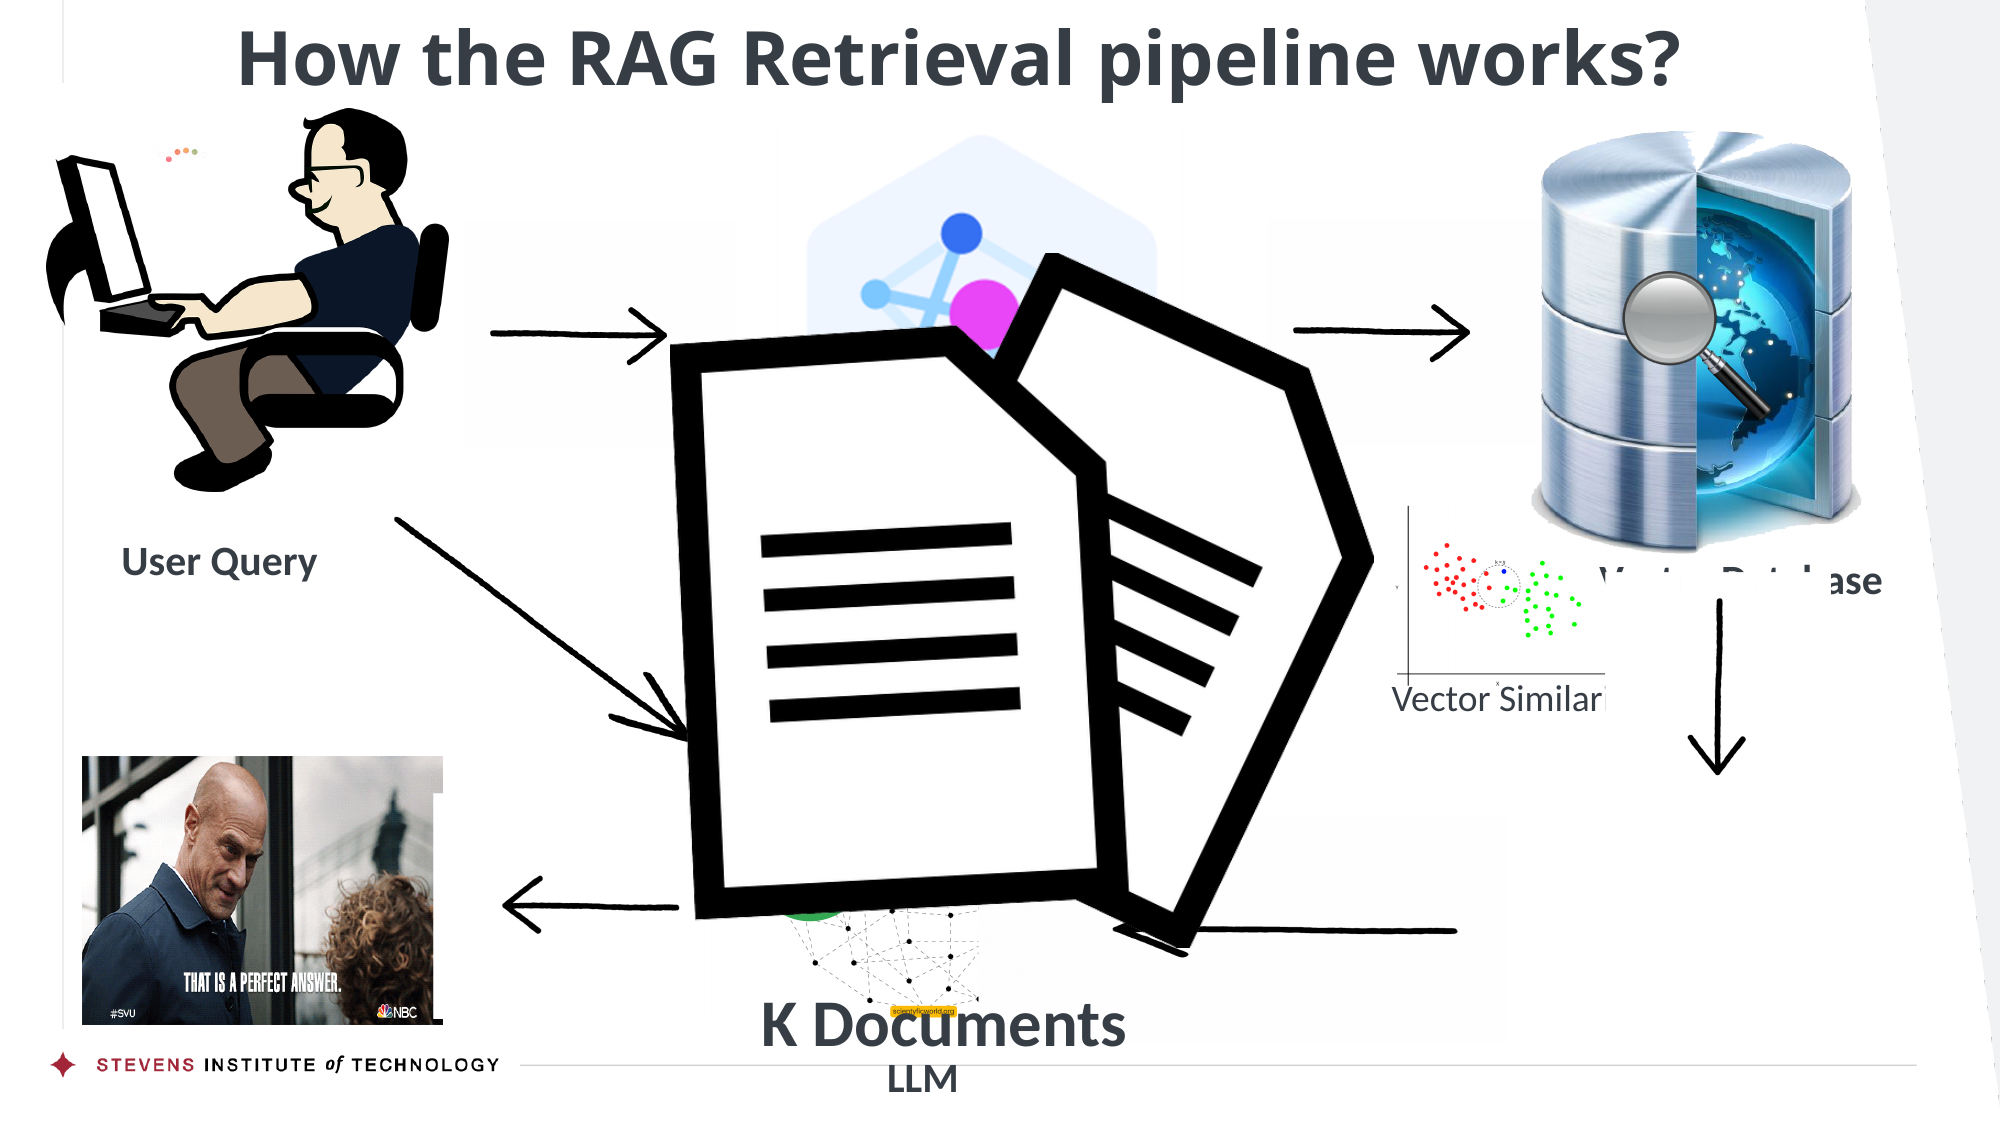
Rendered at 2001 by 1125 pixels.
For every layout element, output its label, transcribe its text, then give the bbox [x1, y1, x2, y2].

text_box Vector Database [1614, 565, 1898, 655]
text_box Vector Similarity [1376, 666, 1582, 726]
text_box K Documents [746, 1019, 1254, 1067]
text_box LLM [872, 1067, 975, 1109]
text_box User Query [106, 526, 496, 592]
picture [45, 83, 1916, 1043]
text_box How the RAG Retrieval pipeline works? [80, 0, 1838, 110]
